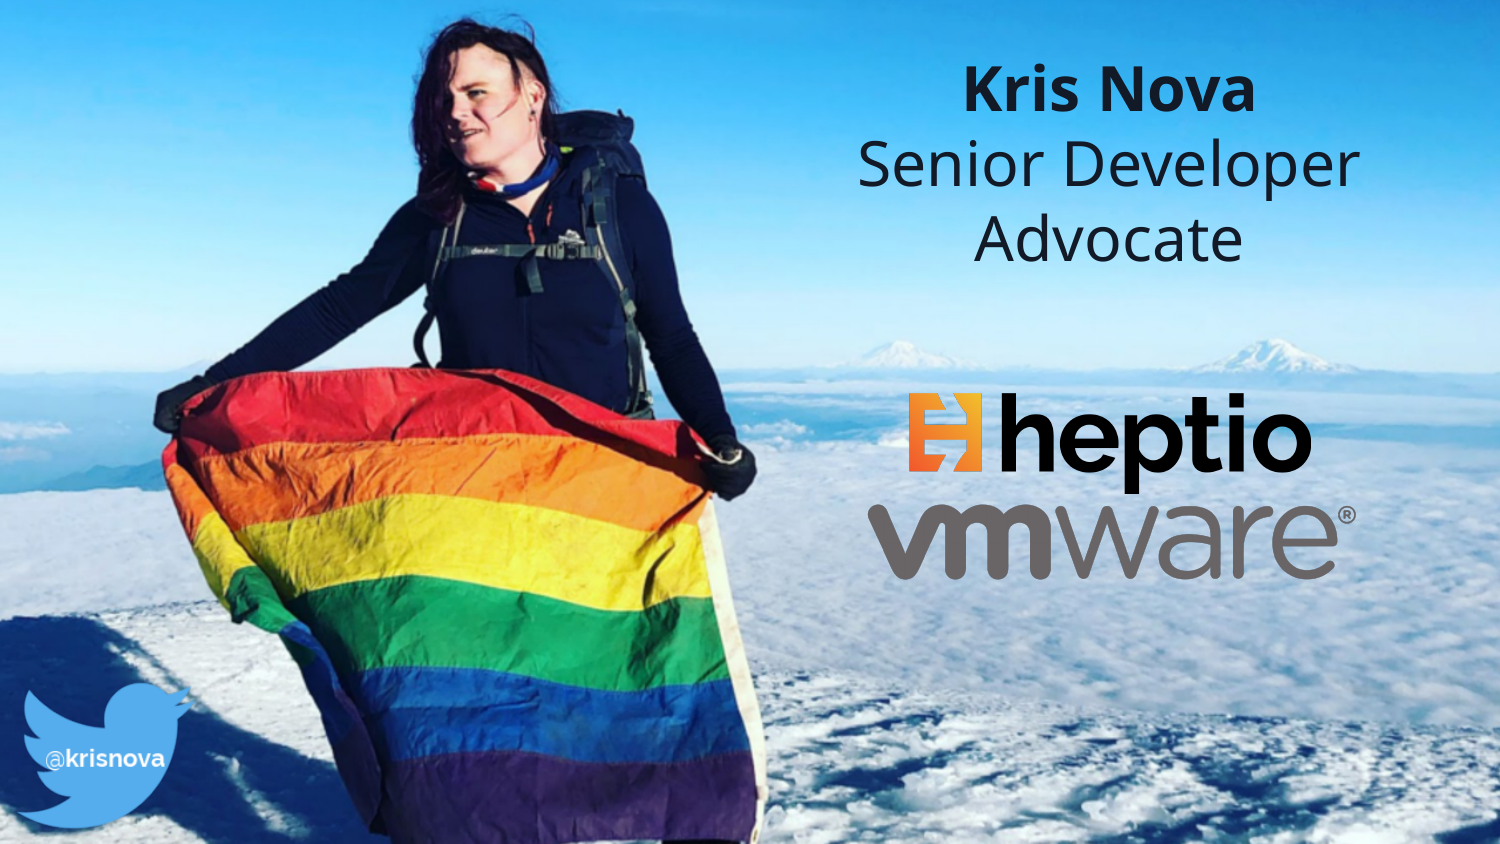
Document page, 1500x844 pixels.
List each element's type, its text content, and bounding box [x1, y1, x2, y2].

title Kris Nova Senior Developer Advocate [793, 33, 1427, 301]
picture [0, 0, 1500, 844]
